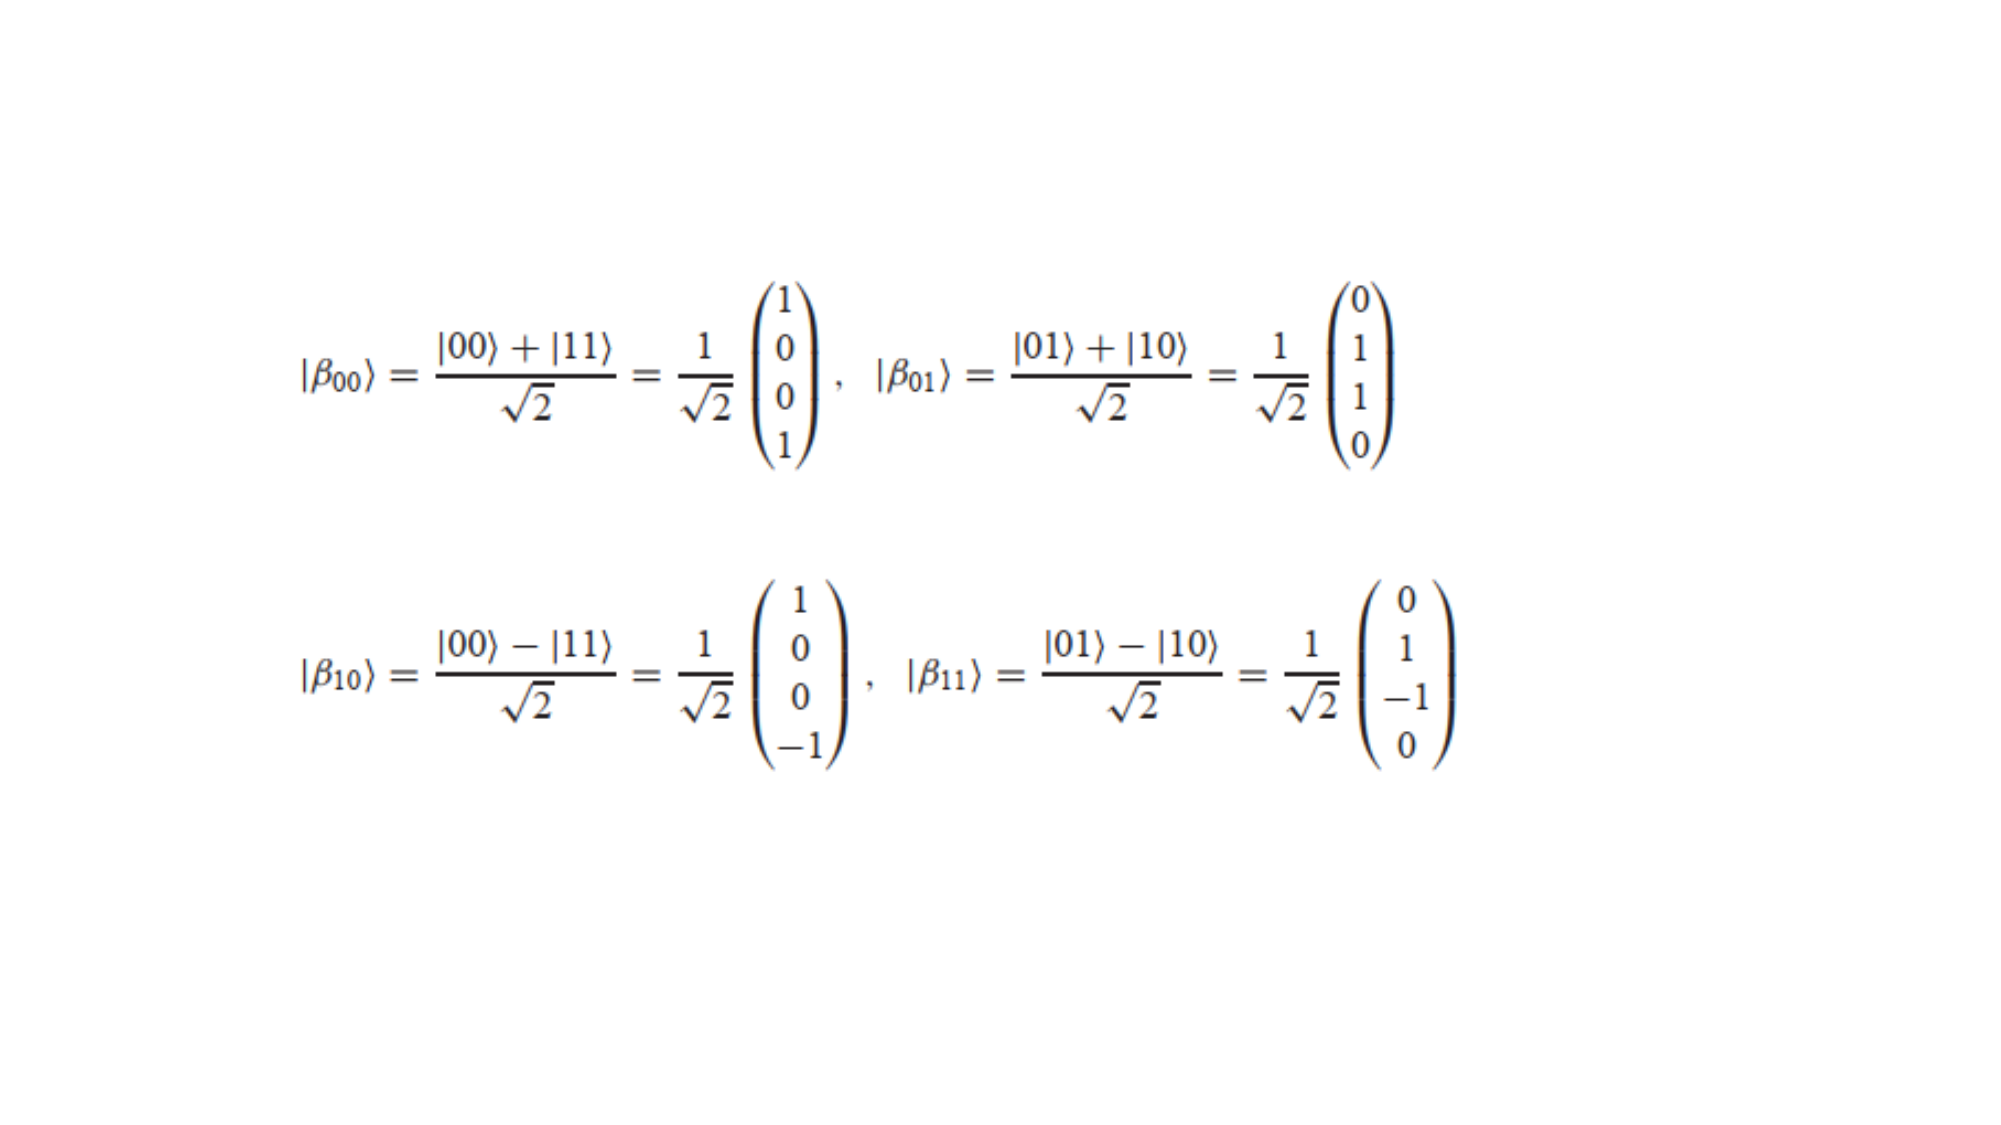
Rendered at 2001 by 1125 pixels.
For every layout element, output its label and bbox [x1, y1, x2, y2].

picture [229, 273, 1565, 783]
